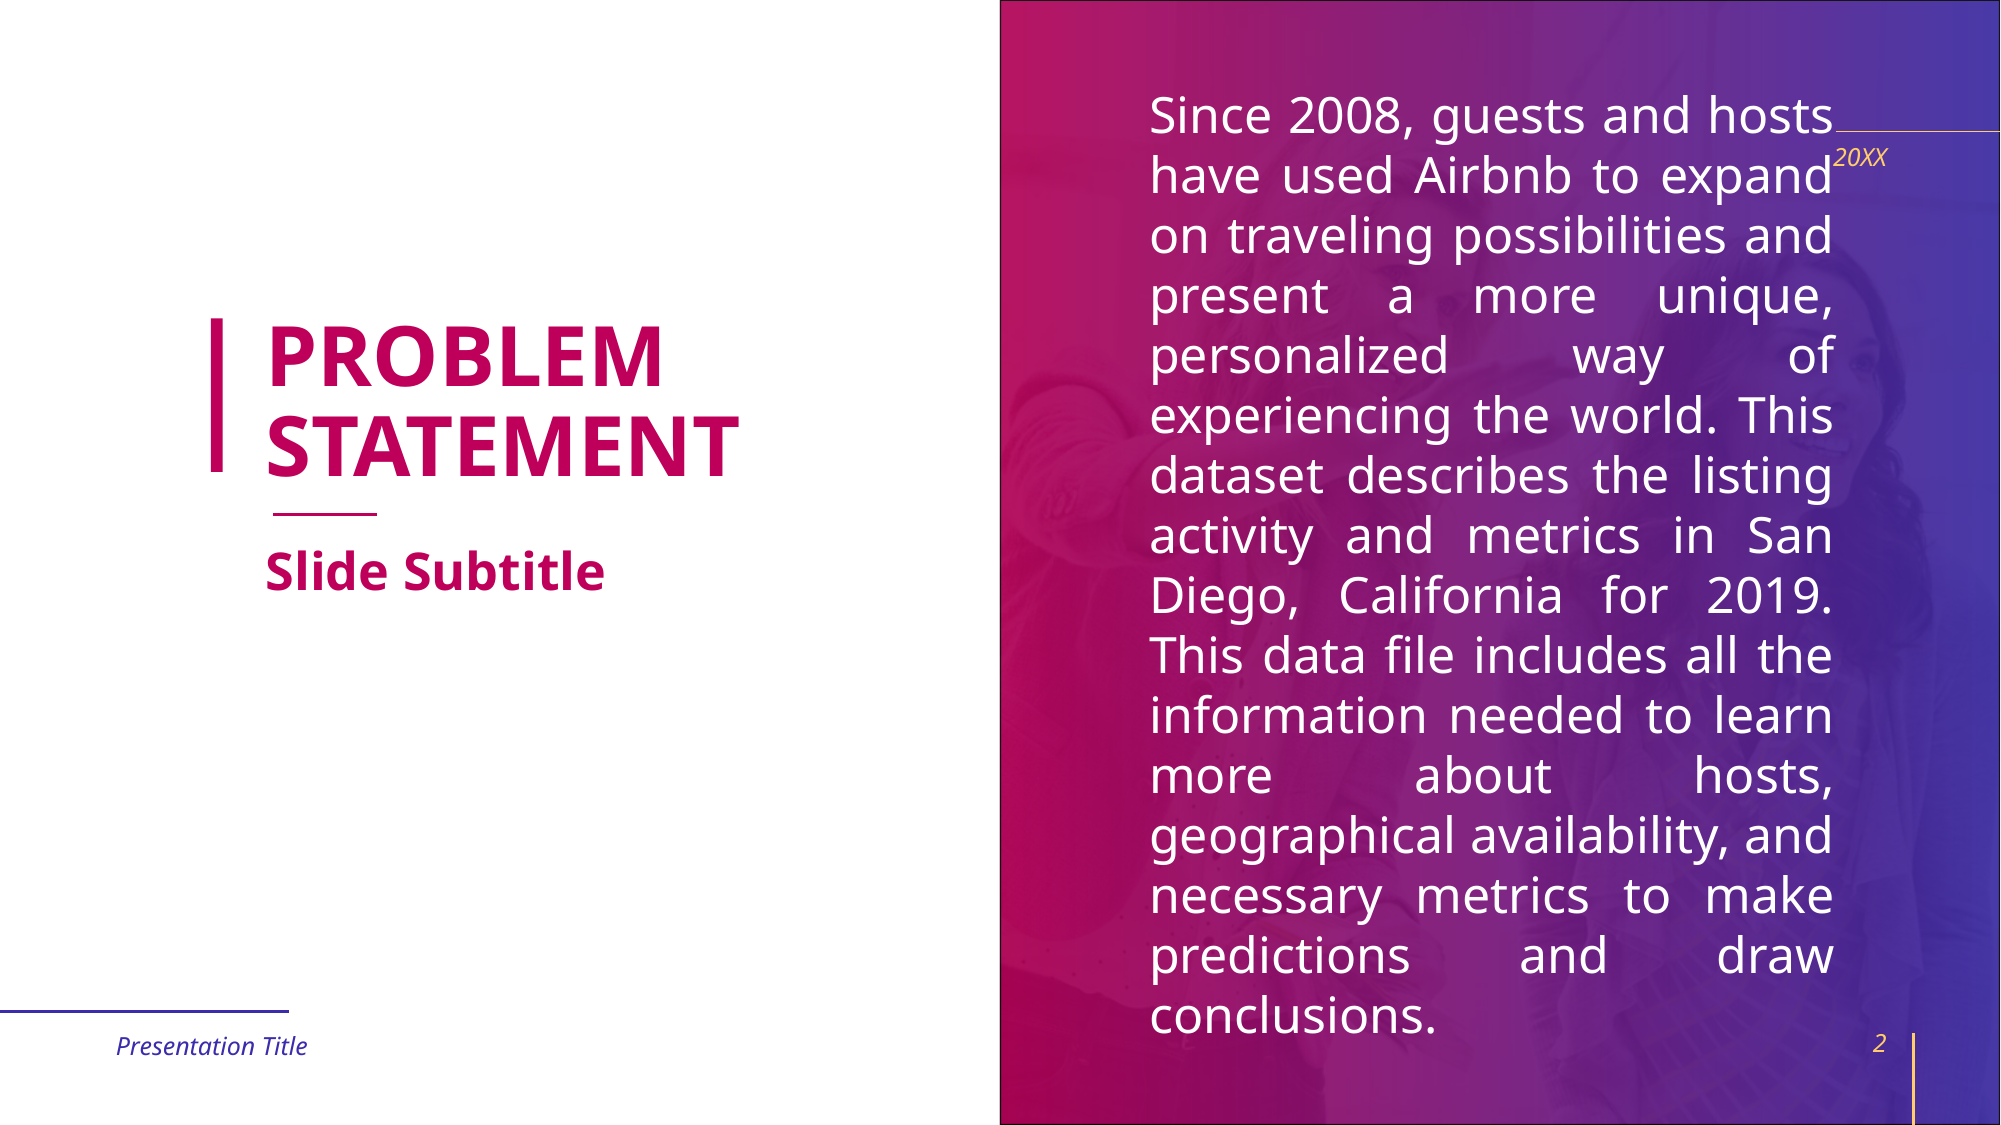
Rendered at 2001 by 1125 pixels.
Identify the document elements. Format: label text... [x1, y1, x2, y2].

subtitle Slide Subtitle [250, 538, 931, 652]
slide_number 2 [1451, 1015, 1902, 1075]
title PROBLEM STATEMENT [250, 278, 931, 531]
footer Presentation Title [100, 1015, 636, 1075]
list Since 2008, guests and hosts have used Airbnb to expand on traveling possibilities and present a more unique, personalized way of experiencing the world. This dataset describes the listing activity and metrics in San Diego, California for 2019. This data file includes all the information needed to learn more about hosts, geographical availability, and necessary metrics to make predictions and draw conclusions. [1134, 75, 1850, 1063]
picture [0, 0, 999, 1125]
list 20XX [1818, 137, 1919, 192]
